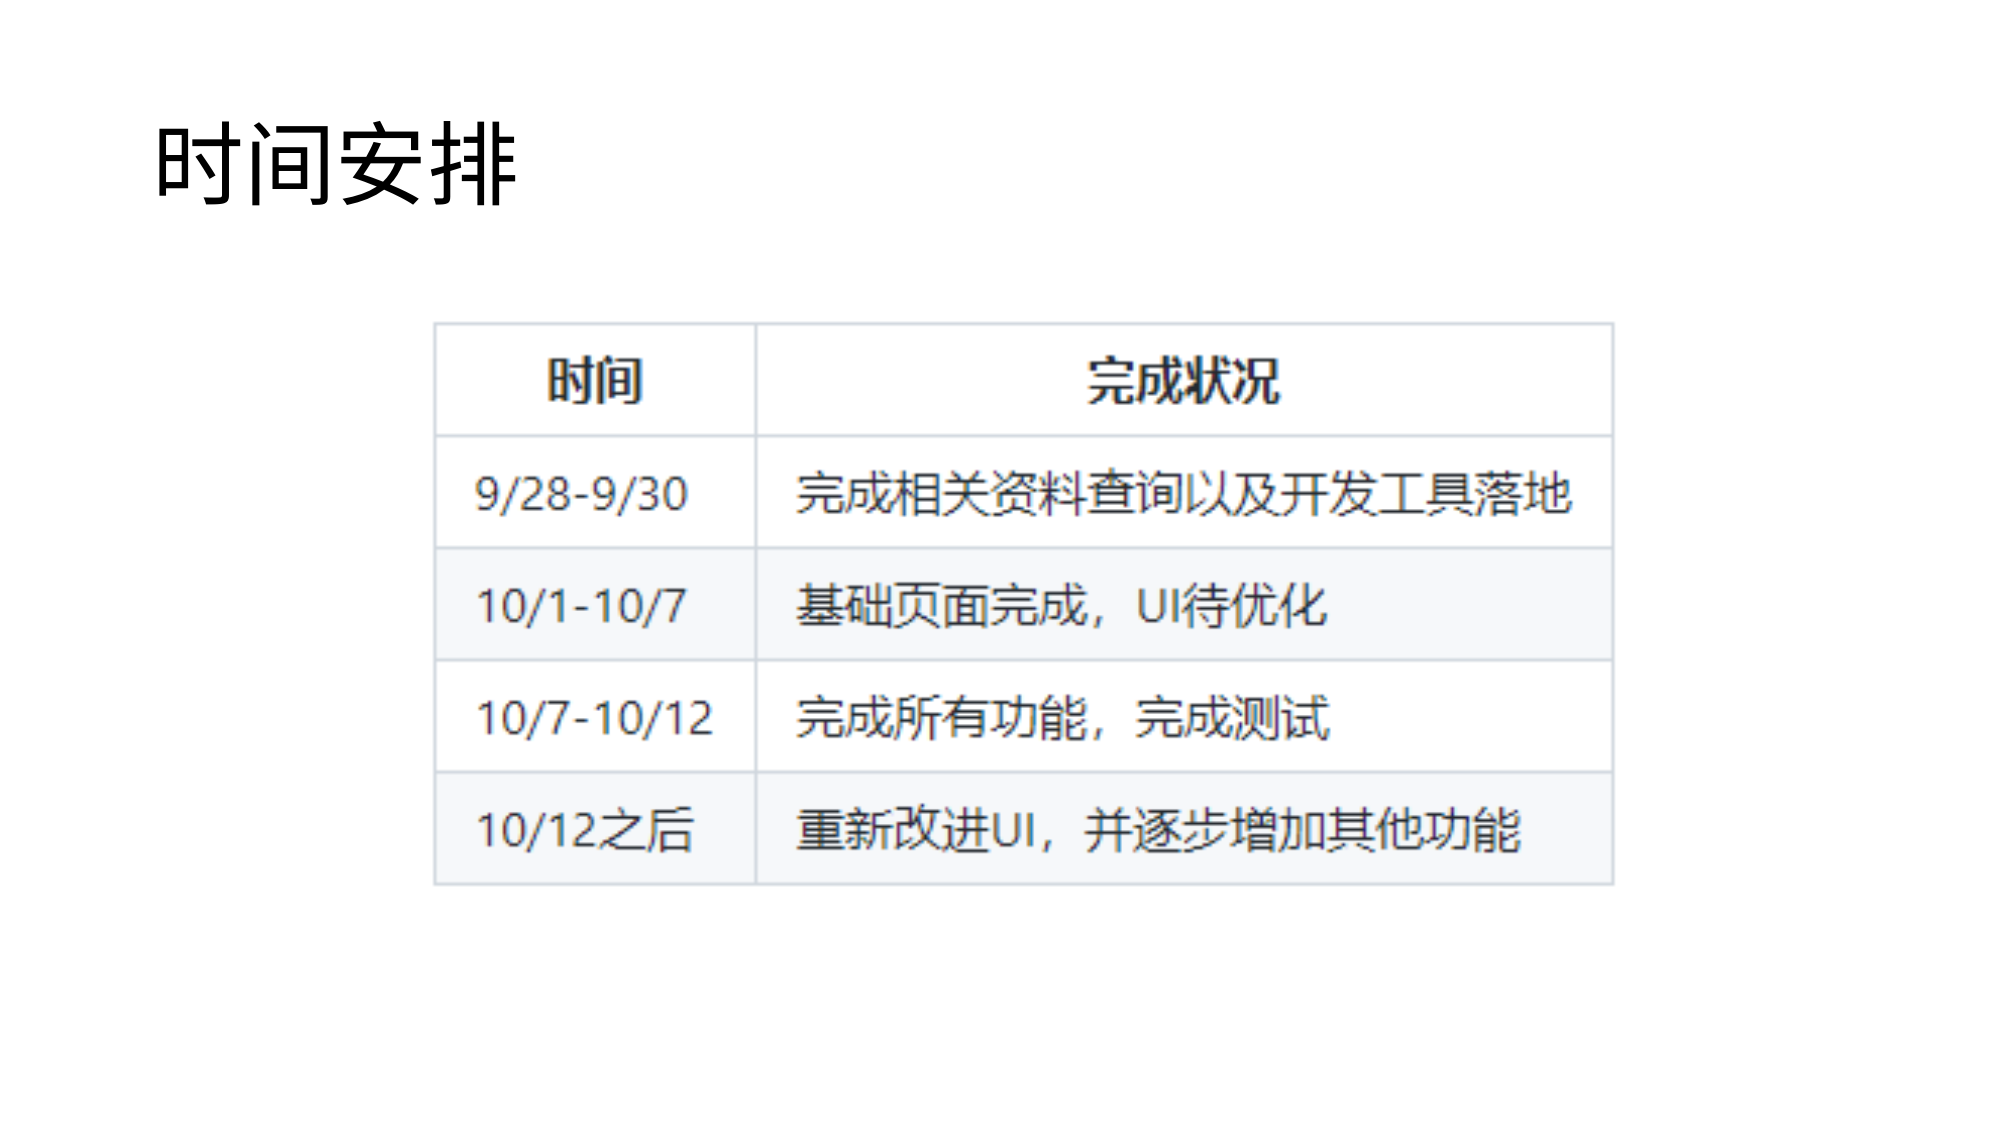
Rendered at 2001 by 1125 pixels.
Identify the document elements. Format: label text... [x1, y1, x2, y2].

title 时间安排 [137, 59, 1863, 278]
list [389, 302, 1667, 920]
